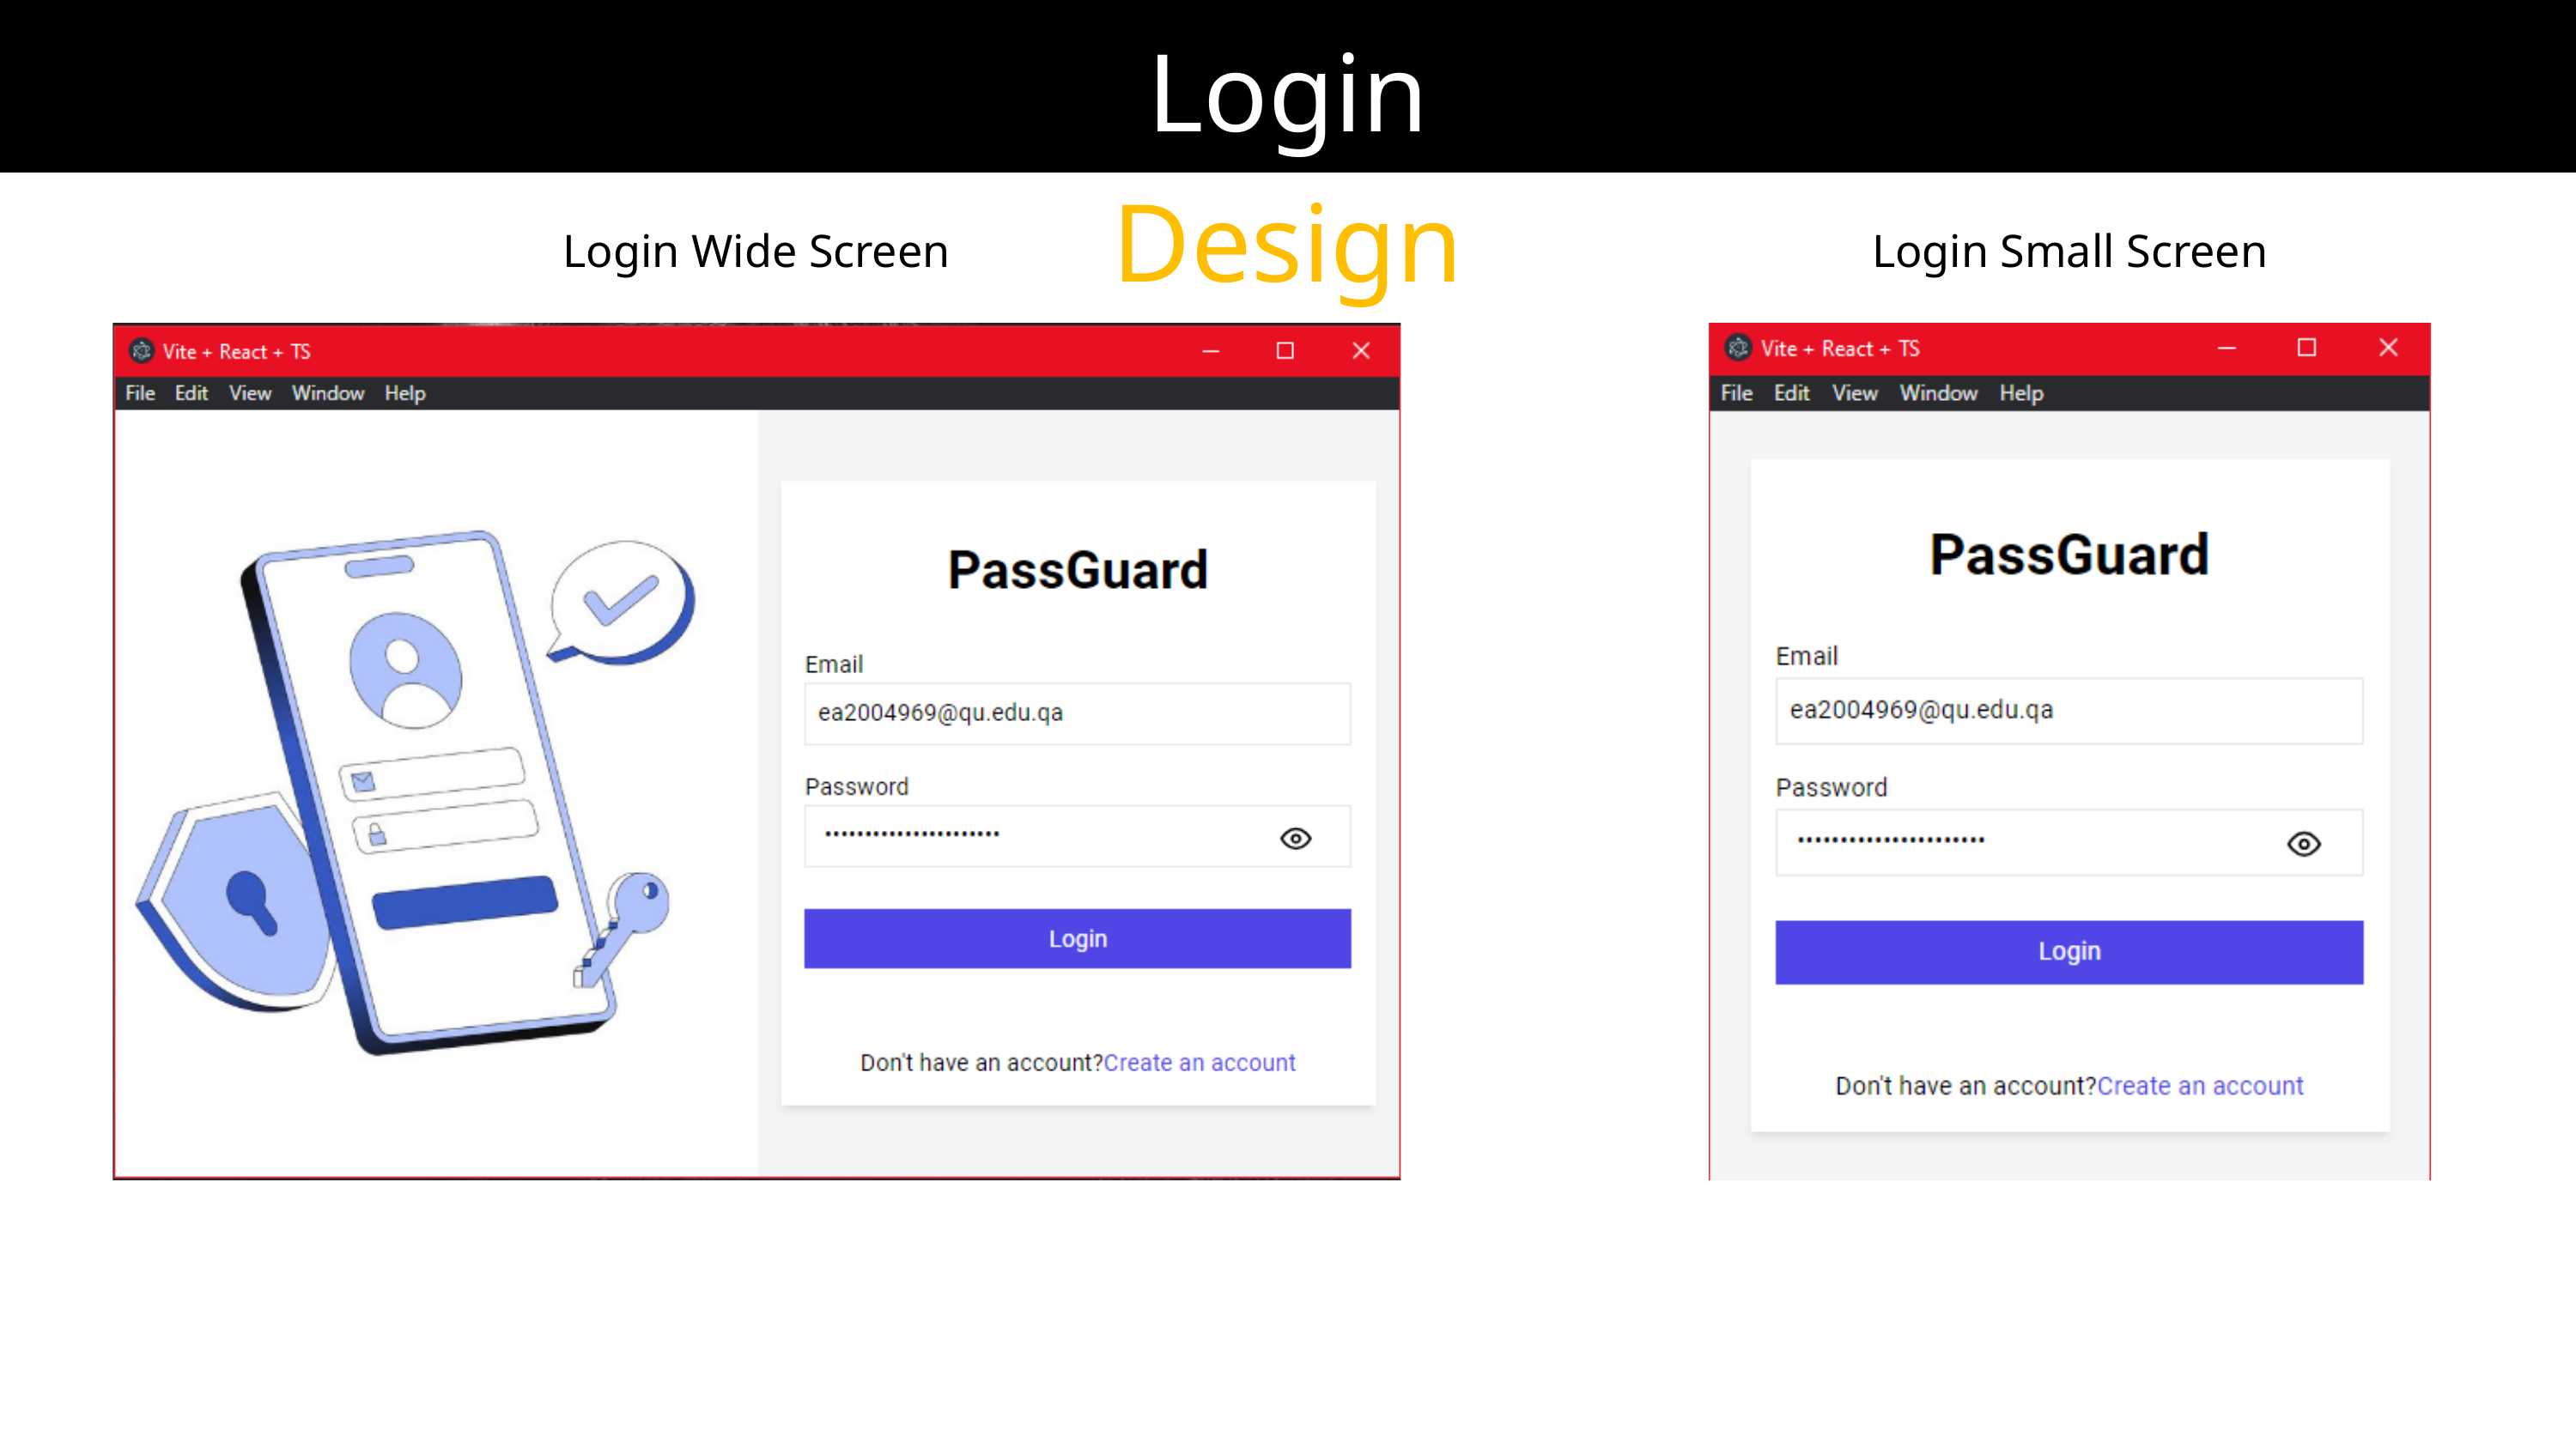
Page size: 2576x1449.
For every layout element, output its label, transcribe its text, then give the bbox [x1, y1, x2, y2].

text_box Login Small Screen [1828, 213, 2312, 276]
text_box Login Wide Screen [508, 213, 1005, 276]
text_box [1709, 323, 2432, 1180]
text_box [112, 323, 1401, 1180]
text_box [0, 0, 2576, 173]
text_box Login Design [974, 182, 1602, 304]
